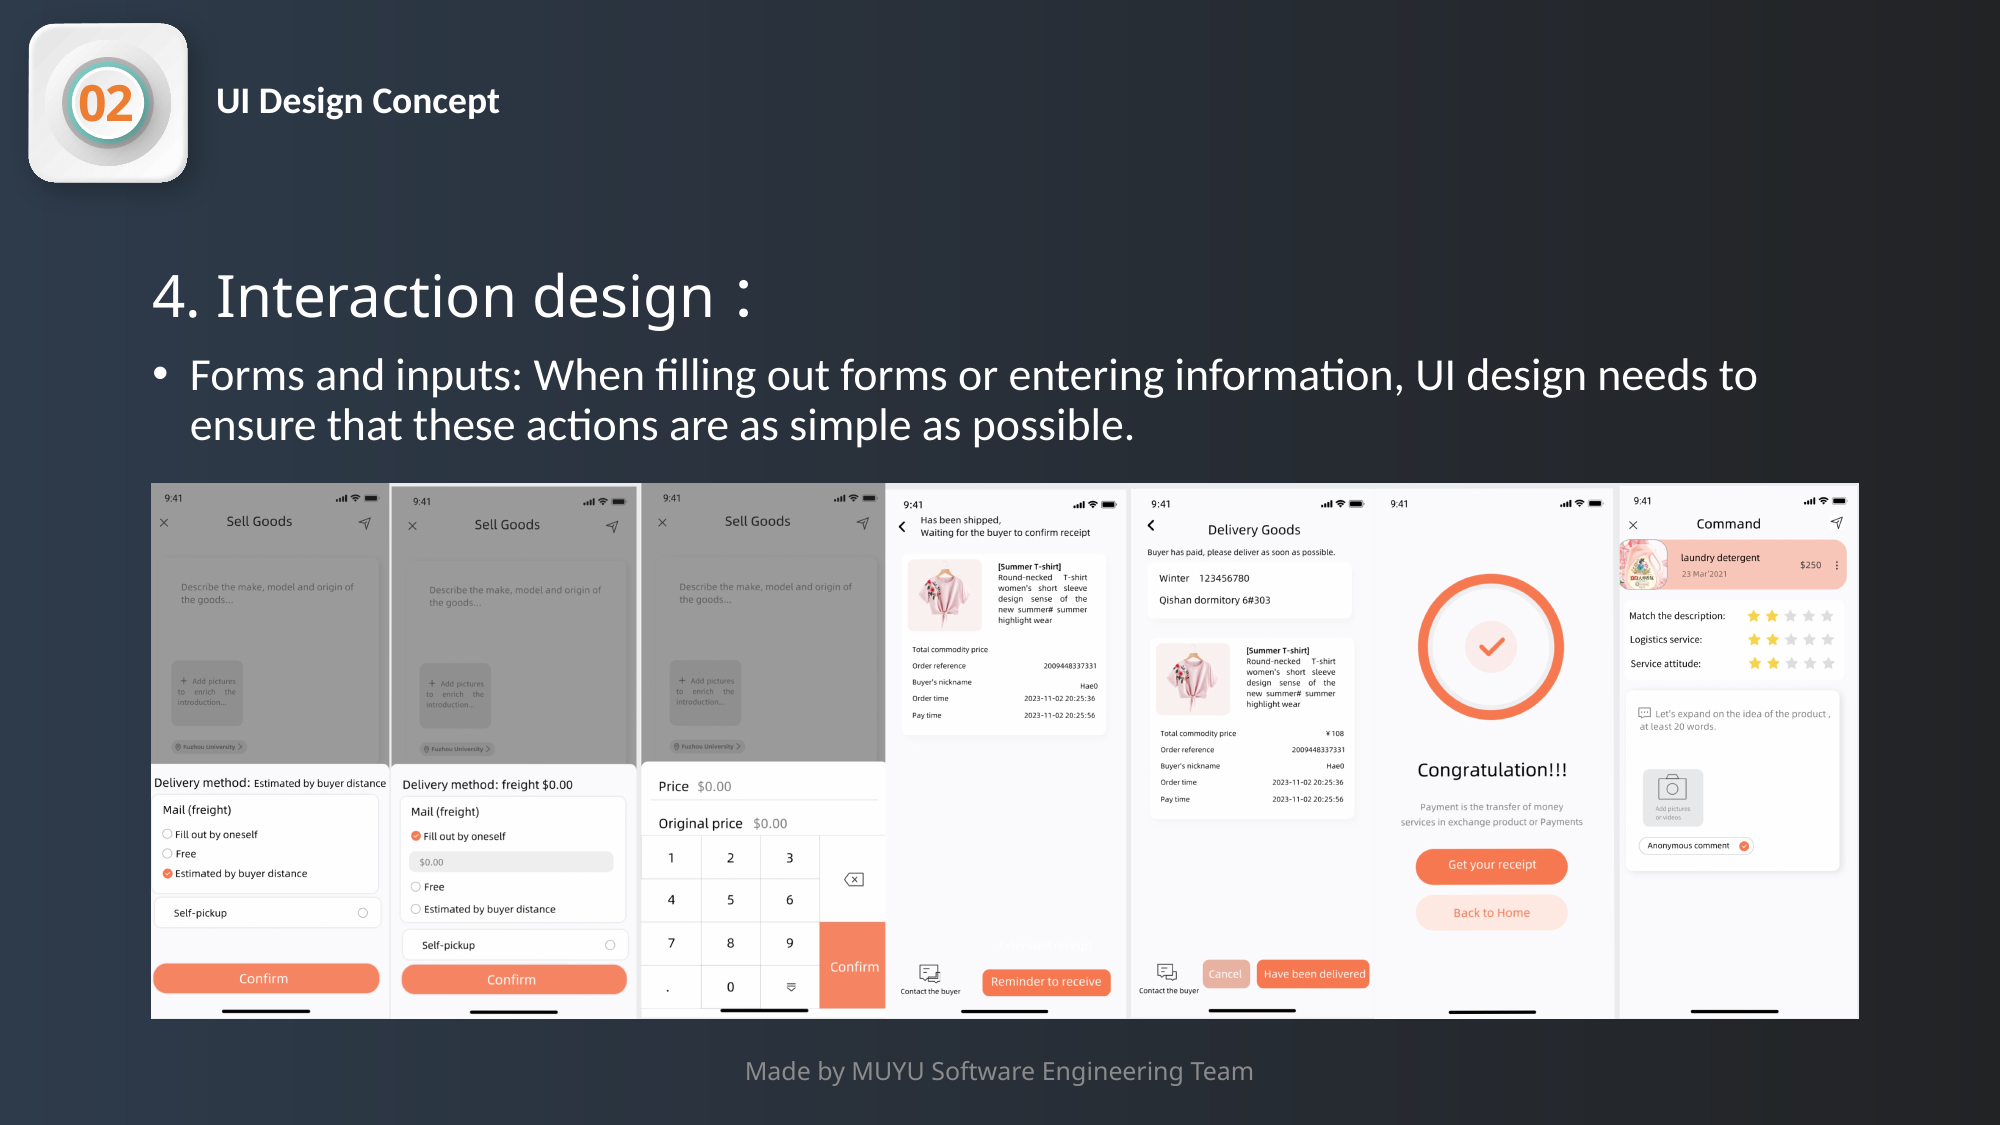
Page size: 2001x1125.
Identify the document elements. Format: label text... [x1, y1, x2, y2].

footer Made by MUYU Software Engineering Team [662, 1042, 1338, 1103]
text_box 4. Interaction design： Forms and inputs: When filling out forms or entering information, UI design needs to ensure that these actions are as simple as possible. [137, 259, 1870, 484]
picture [151, 483, 1859, 1019]
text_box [28, 23, 188, 183]
text_box UI Design Concept [211, 68, 570, 128]
